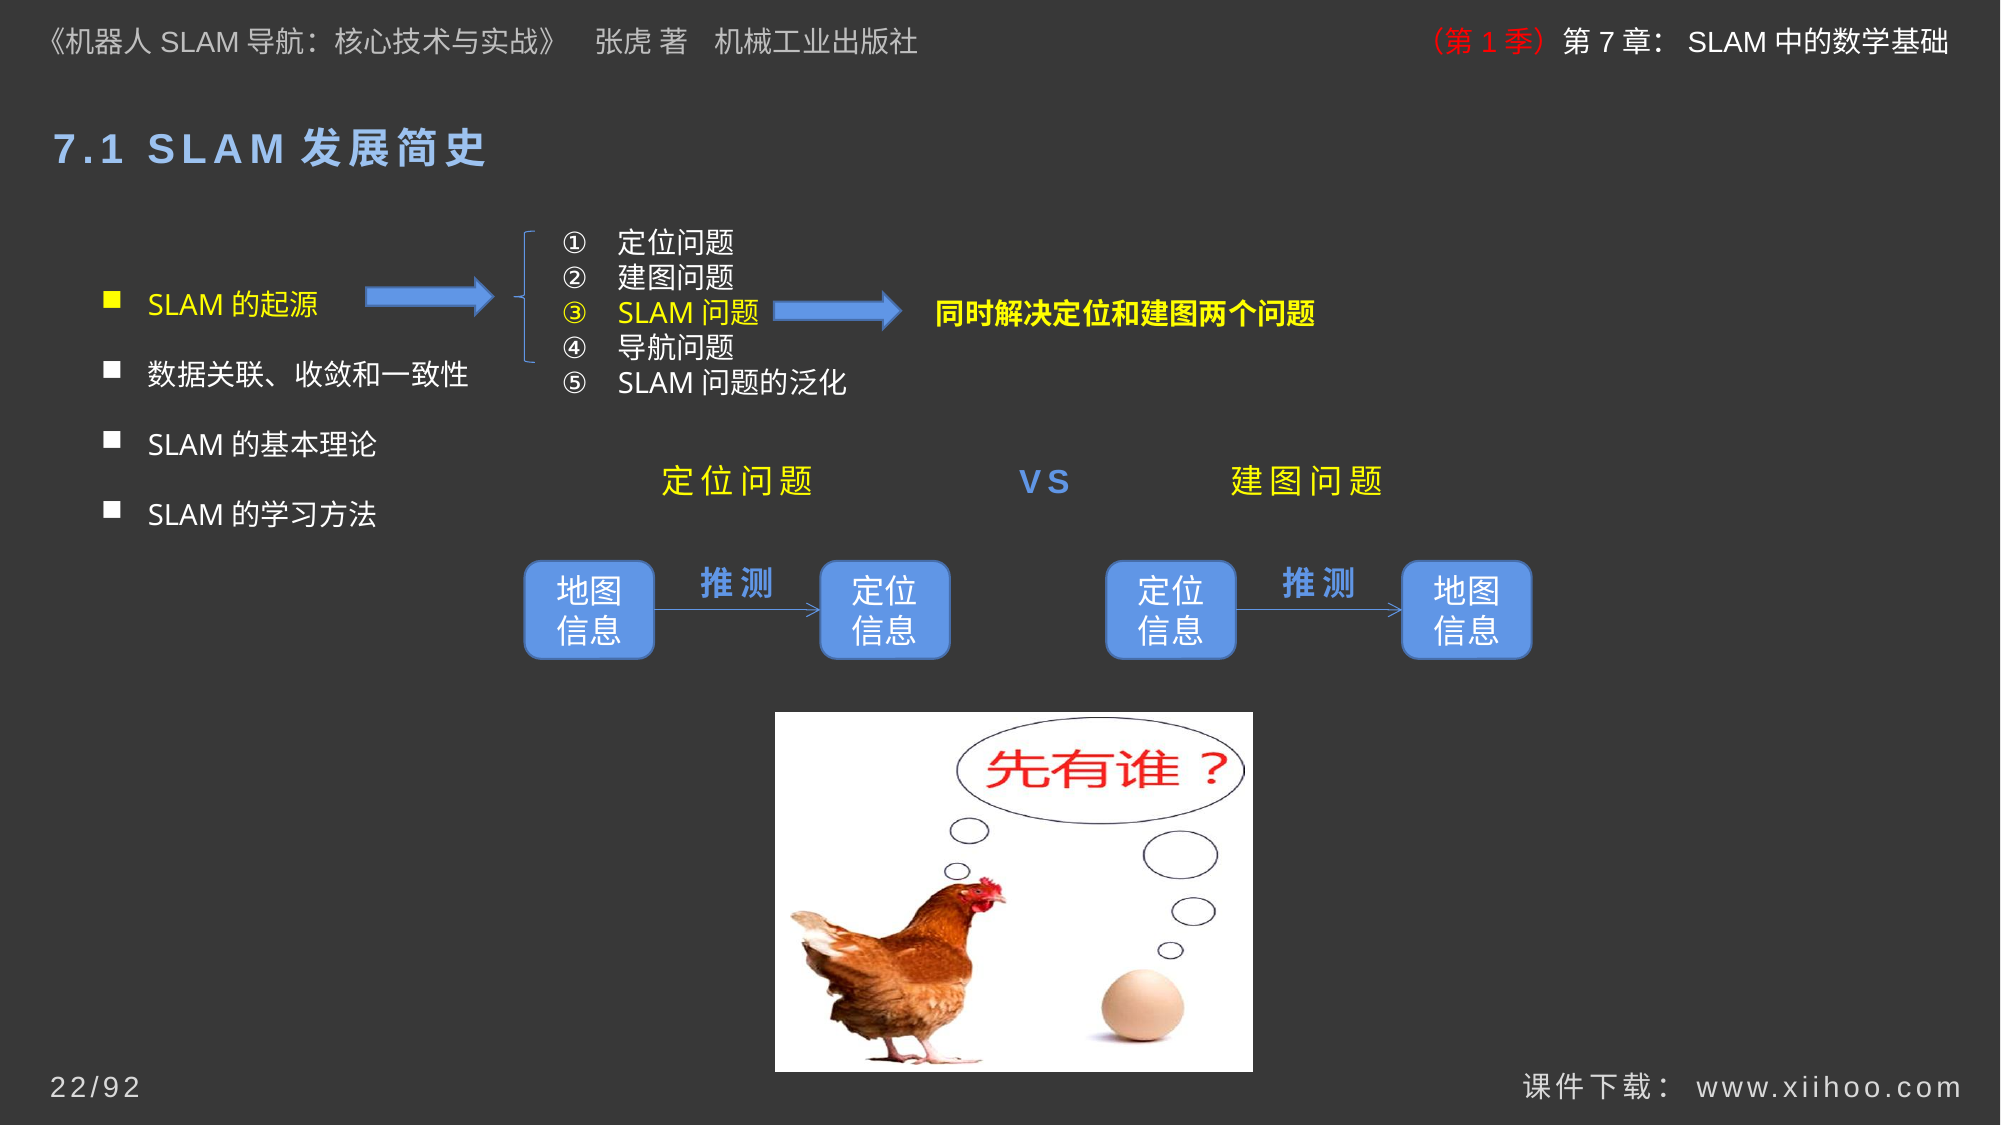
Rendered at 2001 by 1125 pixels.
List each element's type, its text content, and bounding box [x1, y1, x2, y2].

text_box （第1季）第7章：SLAM中的数学基础 [1075, 16, 1965, 66]
text_box 定位信息 [819, 559, 951, 660]
text_box [513, 230, 535, 363]
text_box 22/92 [34, 1060, 187, 1111]
text_box 推测 [671, 528, 804, 609]
text_box SLAM的起源 数据关联、收敛和一致性 SLAM的基本理论 SLAM的学习方法 [86, 243, 501, 539]
text_box 课件下载：www.xiihoo.com [1493, 1057, 1991, 1114]
text_box 定位问题 [599, 426, 875, 508]
text_box 定位信息 [1105, 559, 1237, 660]
text_box 定位问题 建图问题 SLAM问题 导航问题 SLAM问题的泛化 [546, 217, 863, 407]
text_box 《机器人SLAM导航：核心技术与实战》 张虎 著 机械工业出版社 [16, 16, 940, 66]
text_box 地图信息 [1401, 559, 1533, 660]
text_box 同时解决定位和建图两个问题 [921, 270, 1331, 338]
text_box 地图信息 [523, 559, 656, 660]
text_box 推测 [1253, 528, 1385, 609]
title 7.1 SLAM发展简史 [38, 98, 620, 180]
text_box [365, 275, 495, 318]
text_box 建图问题 [1178, 426, 1440, 508]
text_box VS [911, 426, 1178, 508]
text_box [772, 290, 903, 332]
picture [0, 0, 2001, 1125]
